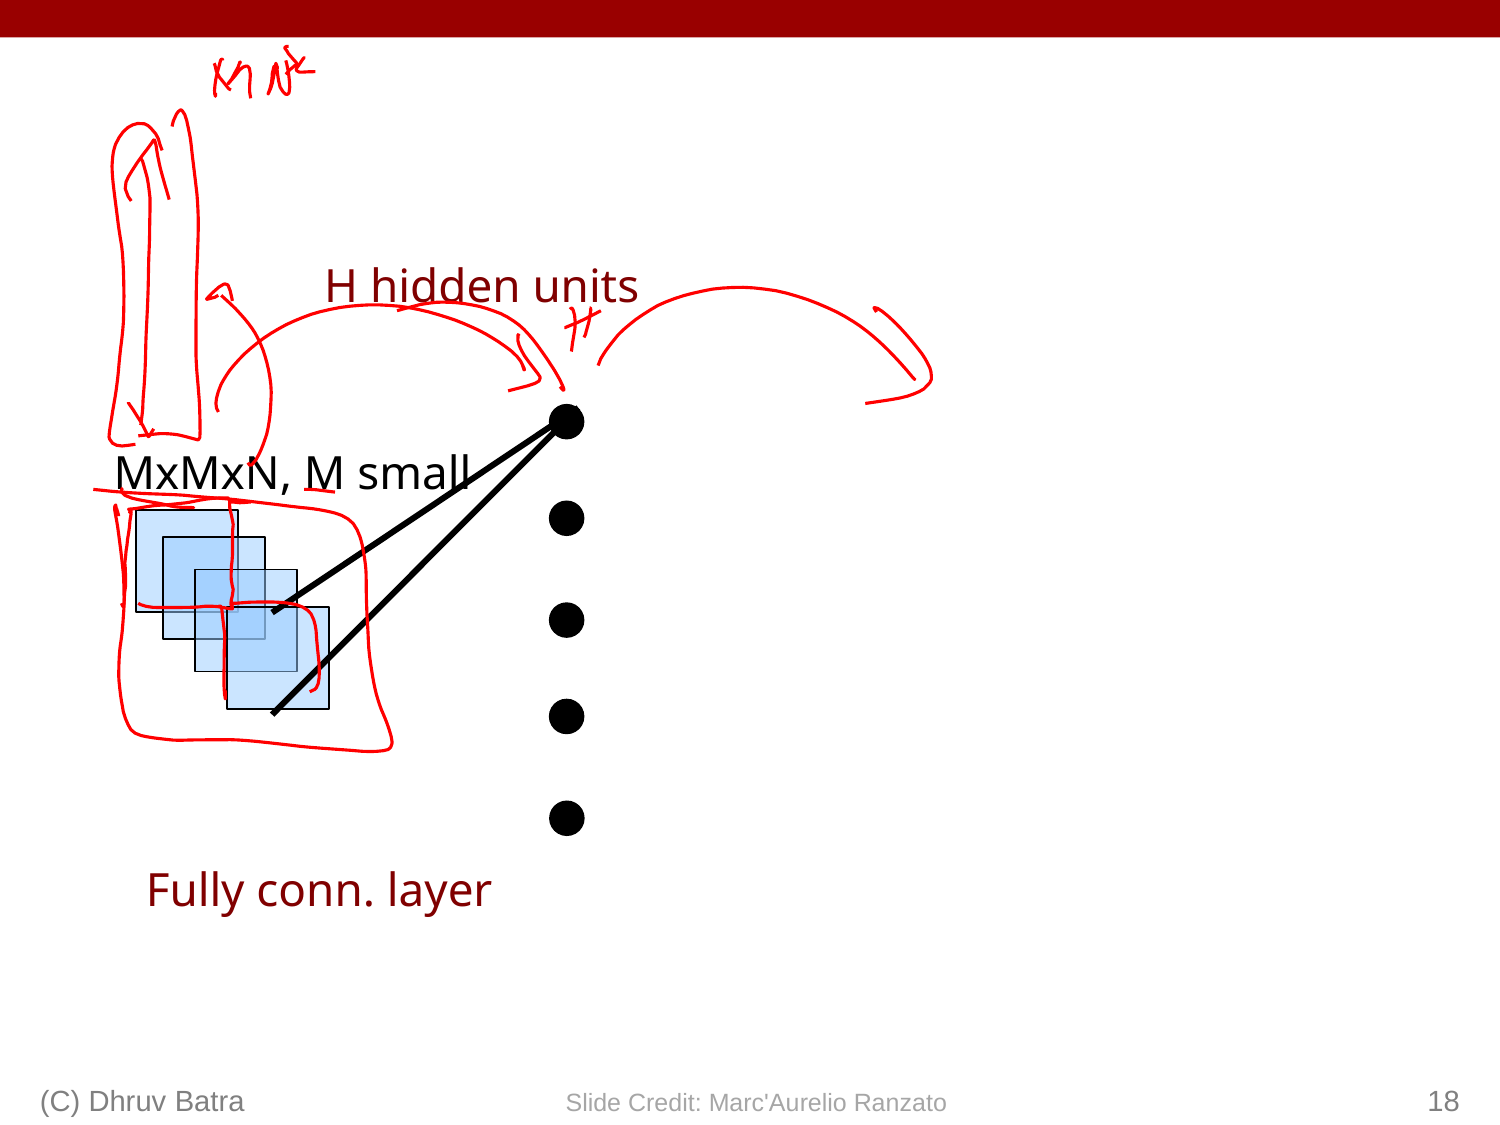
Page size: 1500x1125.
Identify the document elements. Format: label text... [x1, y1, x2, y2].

text_box Fully conn. layer [132, 850, 1008, 965]
text_box [549, 801, 584, 836]
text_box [206, 283, 272, 466]
text_box [93, 489, 117, 518]
text_box [549, 501, 584, 536]
slide_number 18 [1162, 1049, 1476, 1125]
text_box [549, 603, 584, 638]
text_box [213, 46, 316, 99]
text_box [396, 301, 592, 391]
text_box MxMxN, M small [48, 433, 537, 526]
text_box H hidden units [310, 246, 835, 303]
footer (C) Dhruv Batra [24, 1049, 501, 1125]
text_box [122, 514, 393, 752]
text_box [121, 487, 336, 700]
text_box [597, 287, 932, 404]
text_box [549, 699, 584, 734]
table_cell 3 [105, 433, 275, 471]
text_box [549, 404, 584, 439]
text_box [215, 304, 541, 413]
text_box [108, 109, 201, 447]
text_box Slide Credit: Marc'Aurelio Ranzato [550, 1079, 963, 1124]
